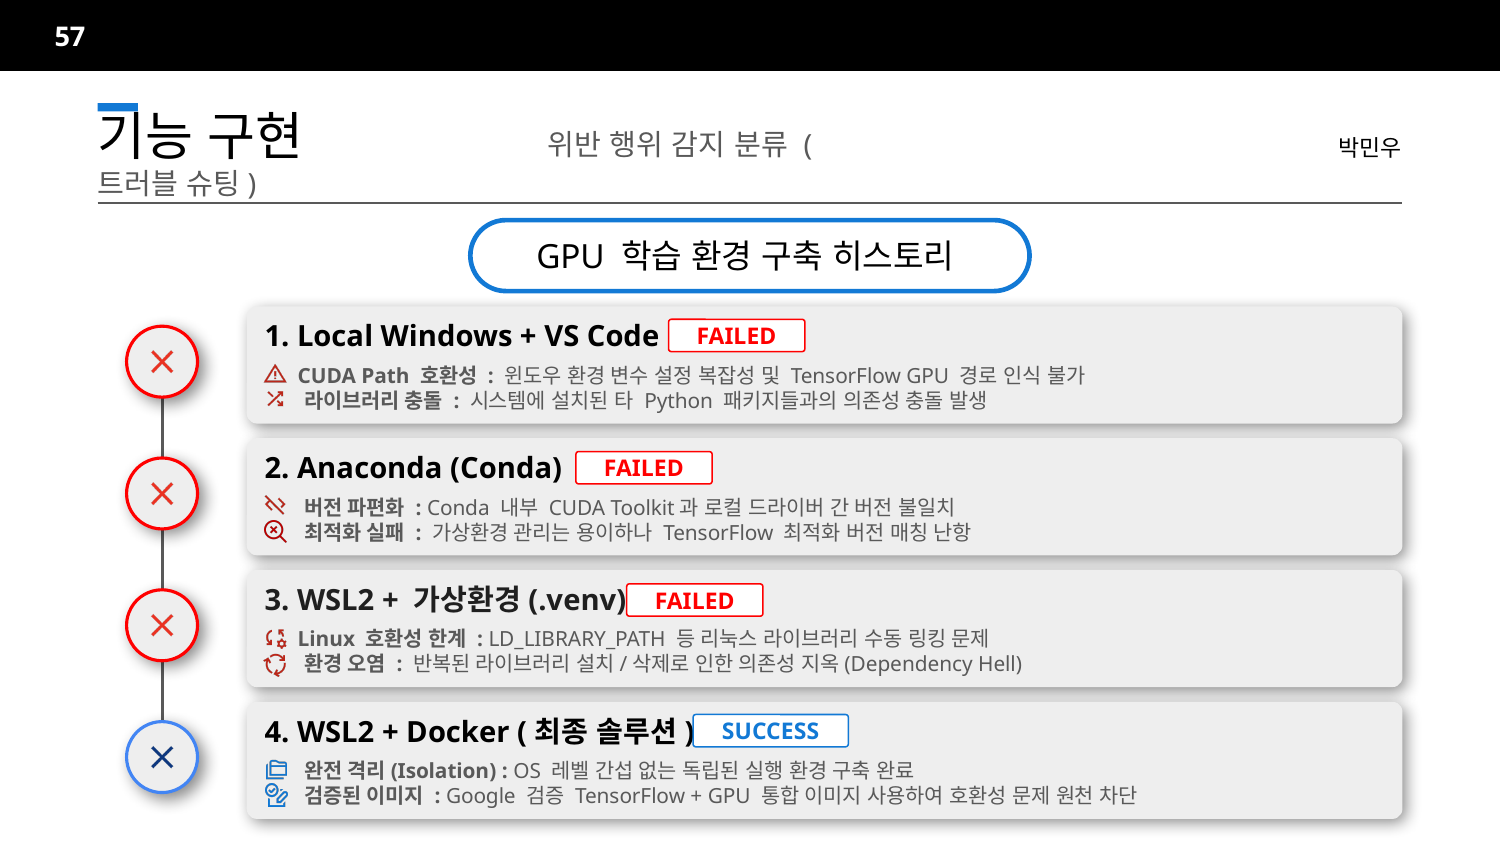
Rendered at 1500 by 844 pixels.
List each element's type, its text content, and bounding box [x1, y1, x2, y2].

text_box 1. Local Windows + VS Code CUDA Path 호환성 : 윈도우 환경 변수 설정 복잡성 및 TensorFlow GPU 경로 인식 불가 라이브러리 충돌 : 시스템에 설치된 타 Python 패키지들과의 의존성 충돌 발생 [246, 306, 1403, 424]
text_box [0, 0, 1500, 71]
text_box [167, 458, 198, 529]
text_box [126, 326, 161, 397]
picture [143, 606, 182, 645]
text_box 박민우 [1087, 106, 1403, 188]
text_box [167, 590, 198, 661]
text_box FAILED [626, 583, 763, 617]
picture [266, 759, 287, 780]
text_box [97, 103, 138, 111]
picture [265, 783, 289, 807]
text_box SUCCESS [693, 714, 849, 747]
text_box [126, 590, 157, 661]
picture [261, 491, 288, 518]
picture [143, 474, 182, 513]
picture [262, 651, 289, 677]
text_box 3. WSL2 + 가상환경(.venv) Linux 호환성 한계 : LD_LIBRARY_PATH 등 리눅스 라이브러리 수동 링킹 문제 환경 오염 : 반복된 라이브러리 설치/삭제로 인한 의존성 지옥(Dependency Hell) [246, 569, 1403, 688]
text_box [163, 326, 198, 397]
text_box [126, 458, 157, 529]
picture [261, 360, 288, 412]
text_box FAILED [575, 451, 713, 484]
picture [143, 342, 182, 381]
text_box GPU 학습 환경 구축 히스토리 [470, 220, 1030, 292]
picture [143, 738, 182, 777]
text_box FAILED [668, 319, 805, 352]
picture [261, 624, 288, 650]
picture [264, 520, 287, 544]
text_box 57 [39, 11, 127, 60]
text_box 4. WSL2 + Docker (최종 솔루션) 완전 격리(Isolation) : OS 레벨 간섭 없는 독립된 실행 환경 구축 완료 검증된 이미지 : Google 검증 TensorFlow + GPU 통합 이미지 사용하여 호환성 문제 원천 차단 [246, 701, 1403, 819]
text_box 2. Anaconda (Conda) 버전 파편화 : Conda 내부 CUDA Toolkit과 로컬 드라이버 간 버전 불일치 최적화 실패 : 가상환경 관리는 용이하나 TensorFlow 최적화 버전 매칭 난항 [246, 438, 1403, 556]
text_box [126, 721, 157, 793]
text_box 기능 구현 위반 행위 감지 분류 (트러블 슈팅) [97, 111, 876, 192]
text_box [167, 721, 198, 793]
